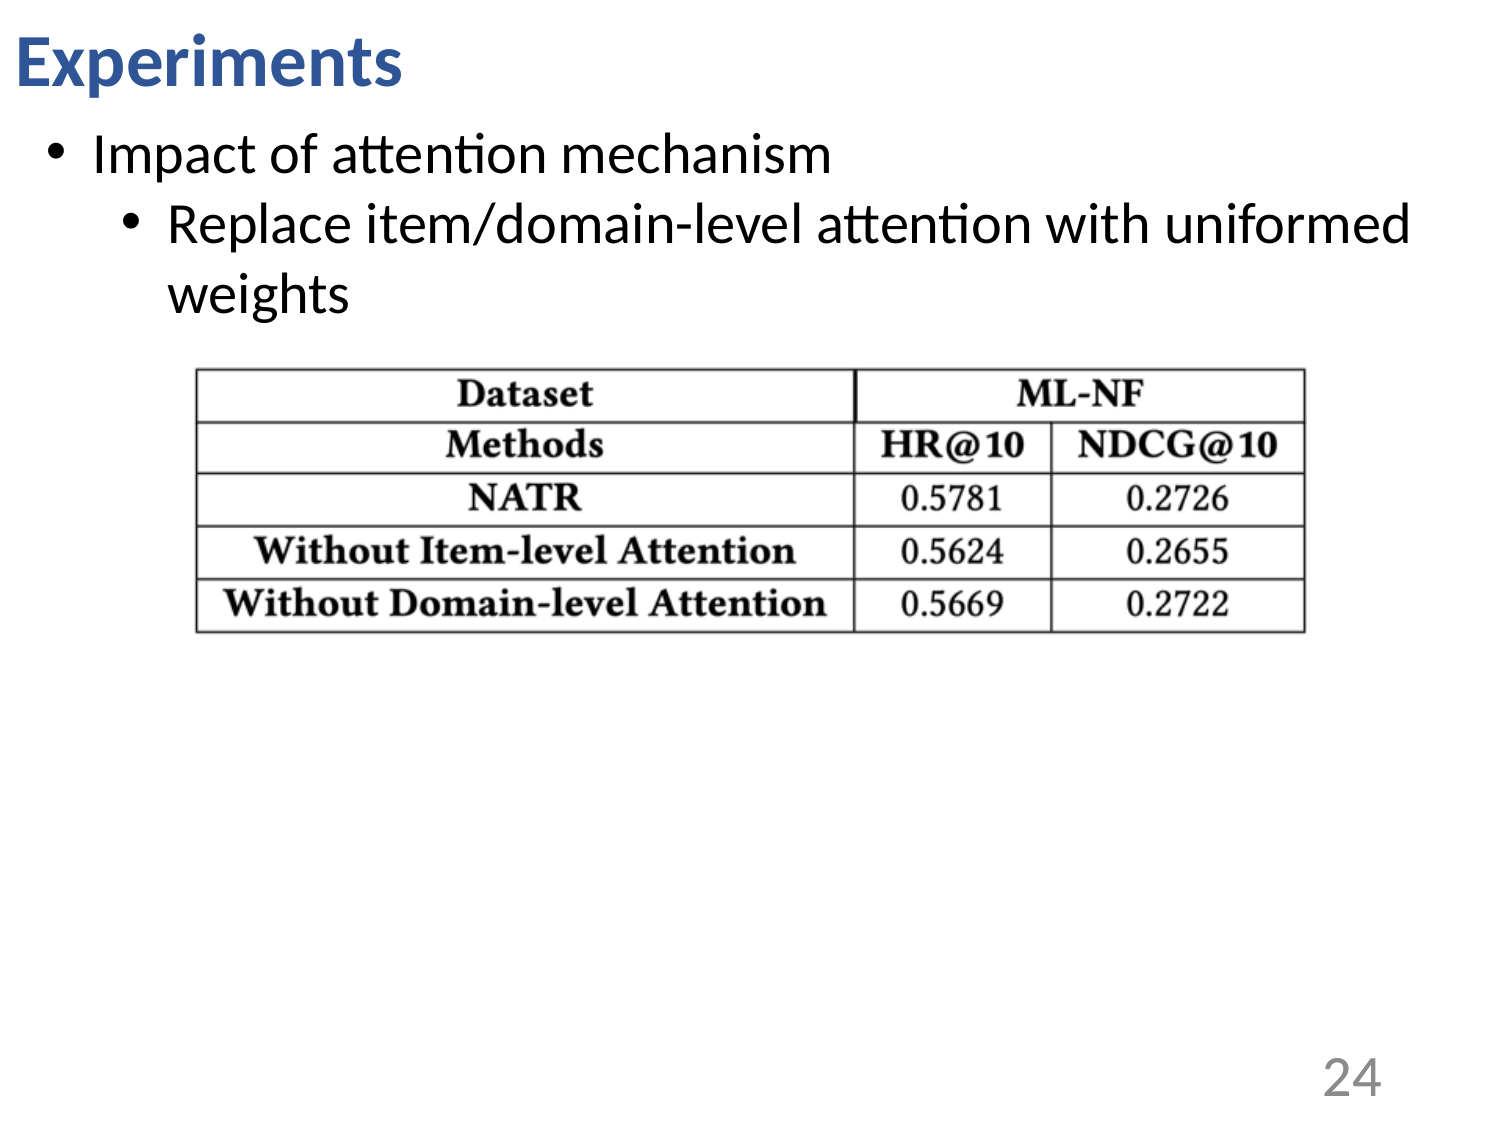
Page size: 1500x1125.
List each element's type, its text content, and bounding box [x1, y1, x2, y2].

picture [171, 352, 1343, 638]
text_box Impact of attention mechanism Replace item/domain-level attention with uniformed weights [0, 108, 1500, 333]
text_box [0, 64, 1500, 108]
text_box 24 [1059, 1042, 1397, 1103]
title Experiments [0, 0, 1500, 64]
